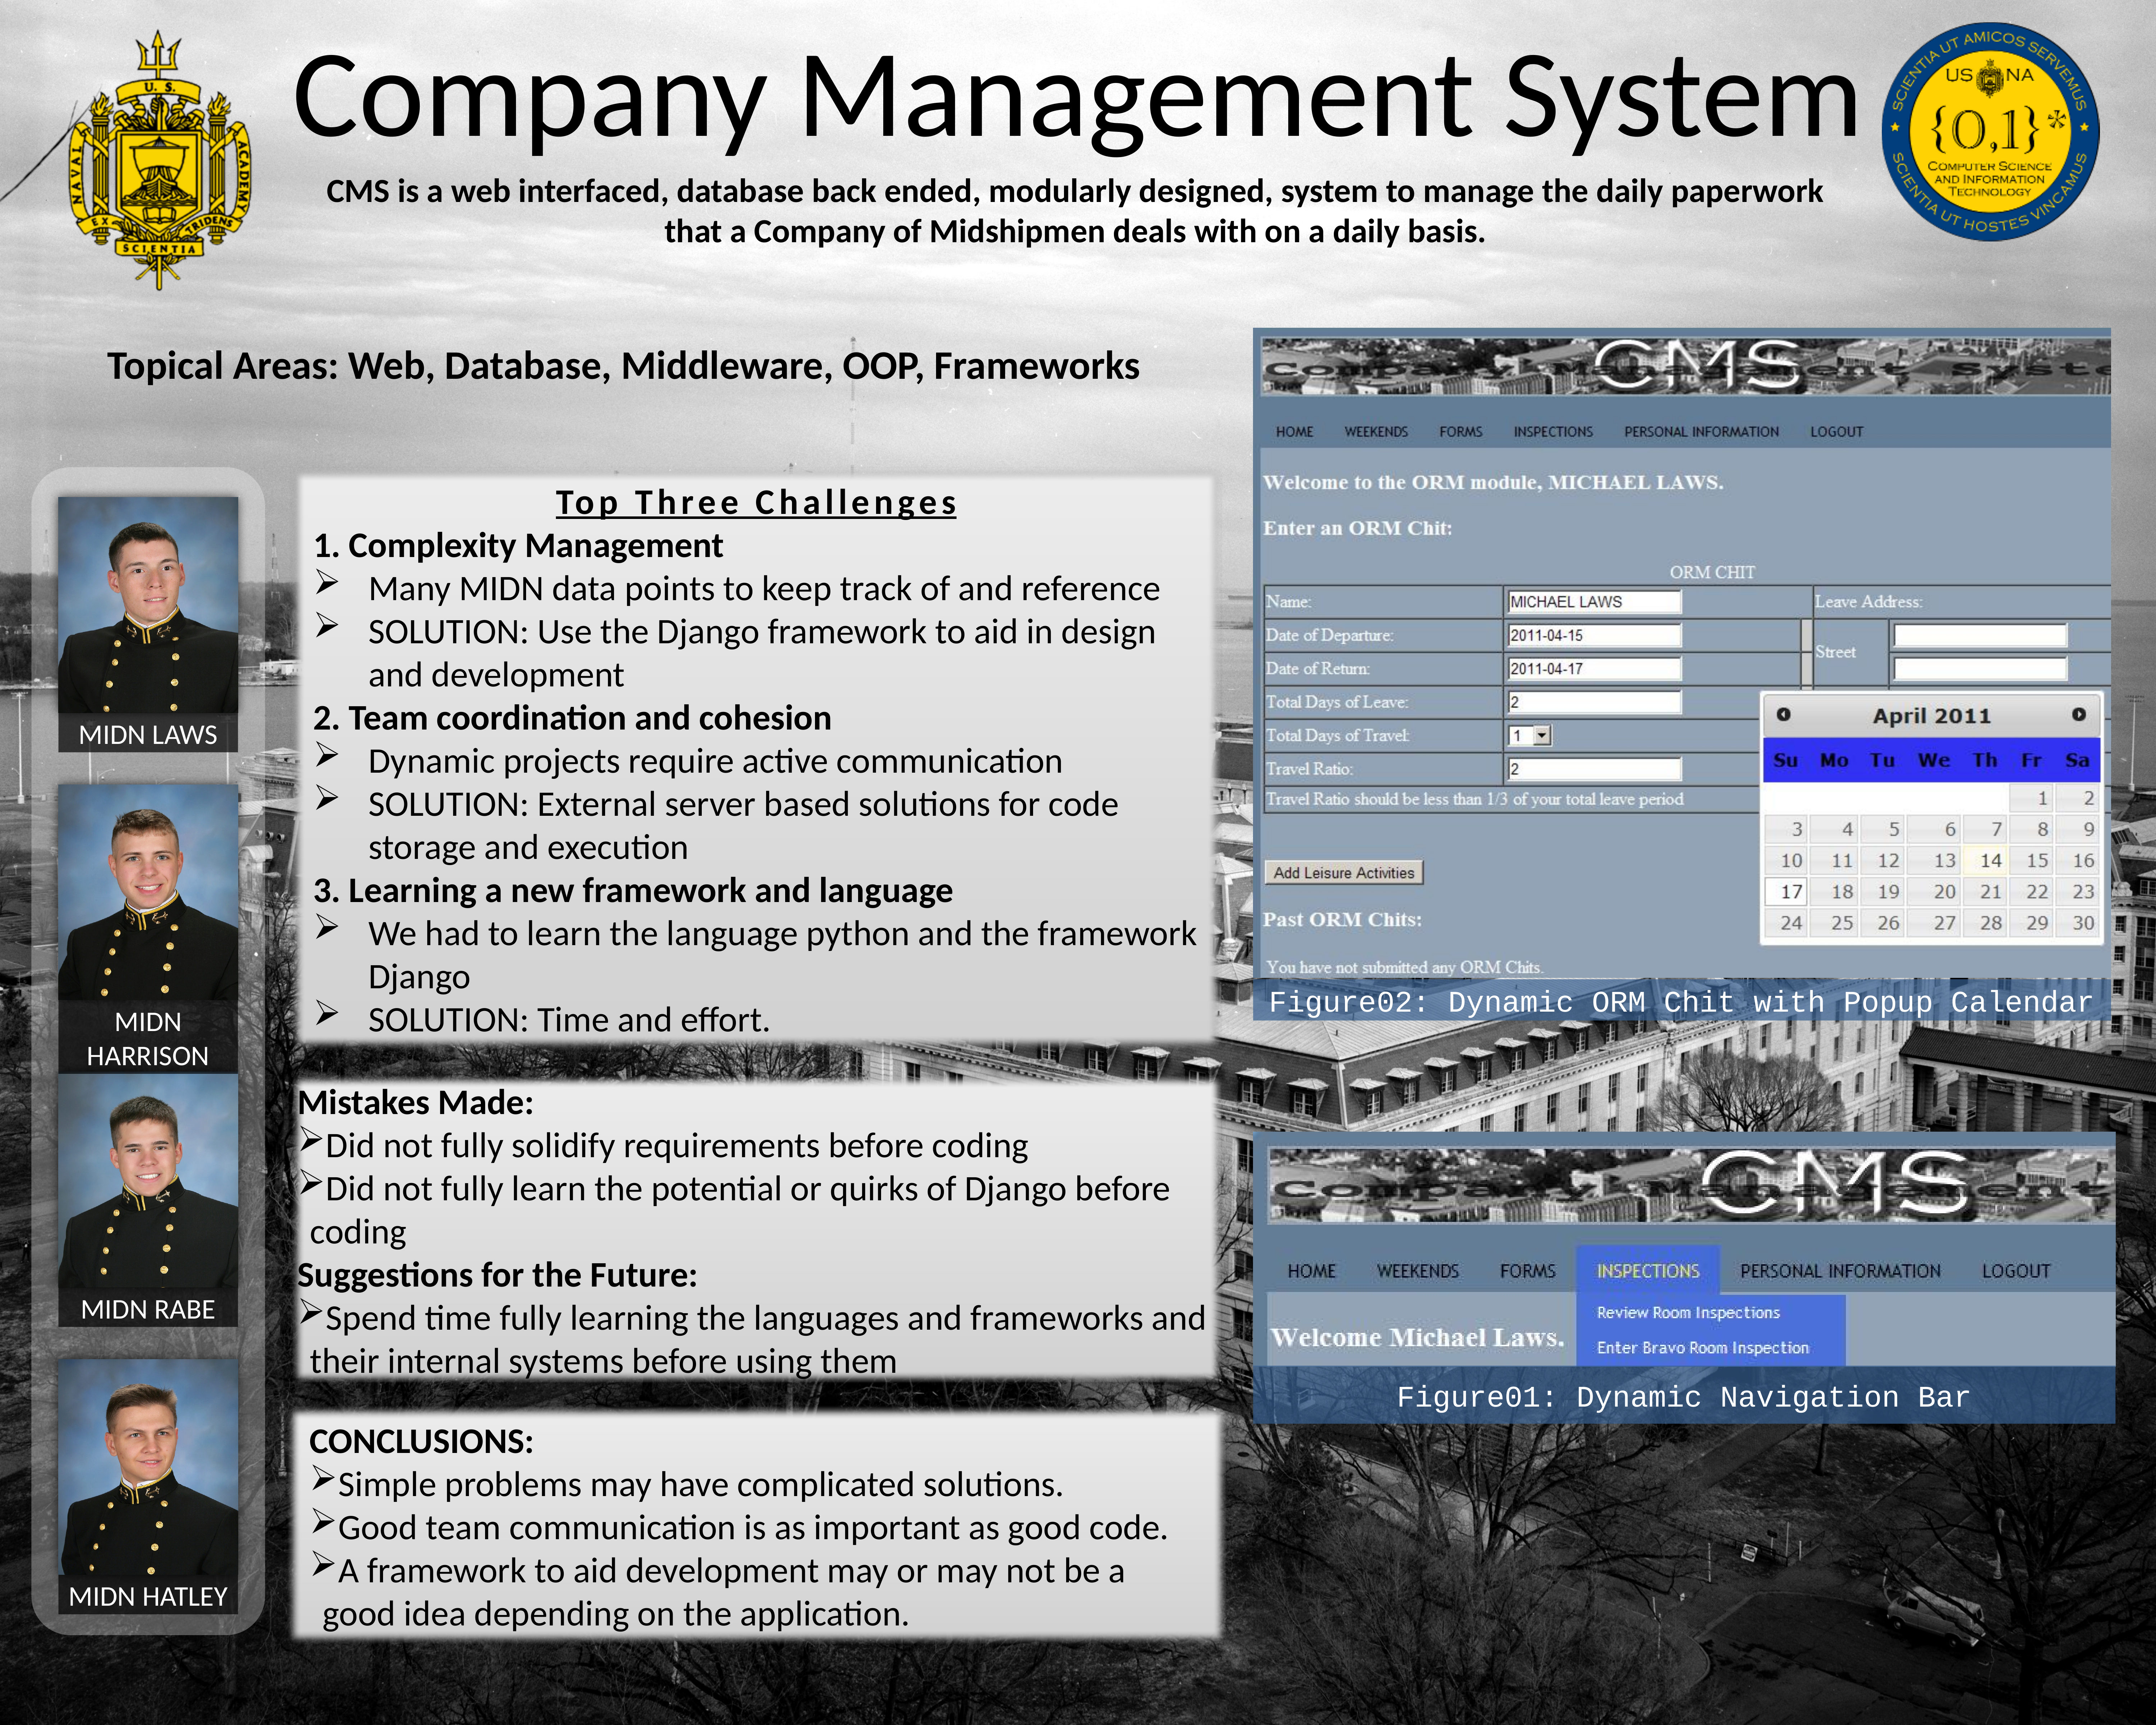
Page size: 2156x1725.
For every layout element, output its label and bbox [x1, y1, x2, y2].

text_box [287, 467, 1226, 1646]
picture [0, 0, 2156, 1725]
text_box [31, 467, 265, 1636]
text_box [1253, 1132, 2116, 1420]
text_box [1253, 328, 2111, 1021]
